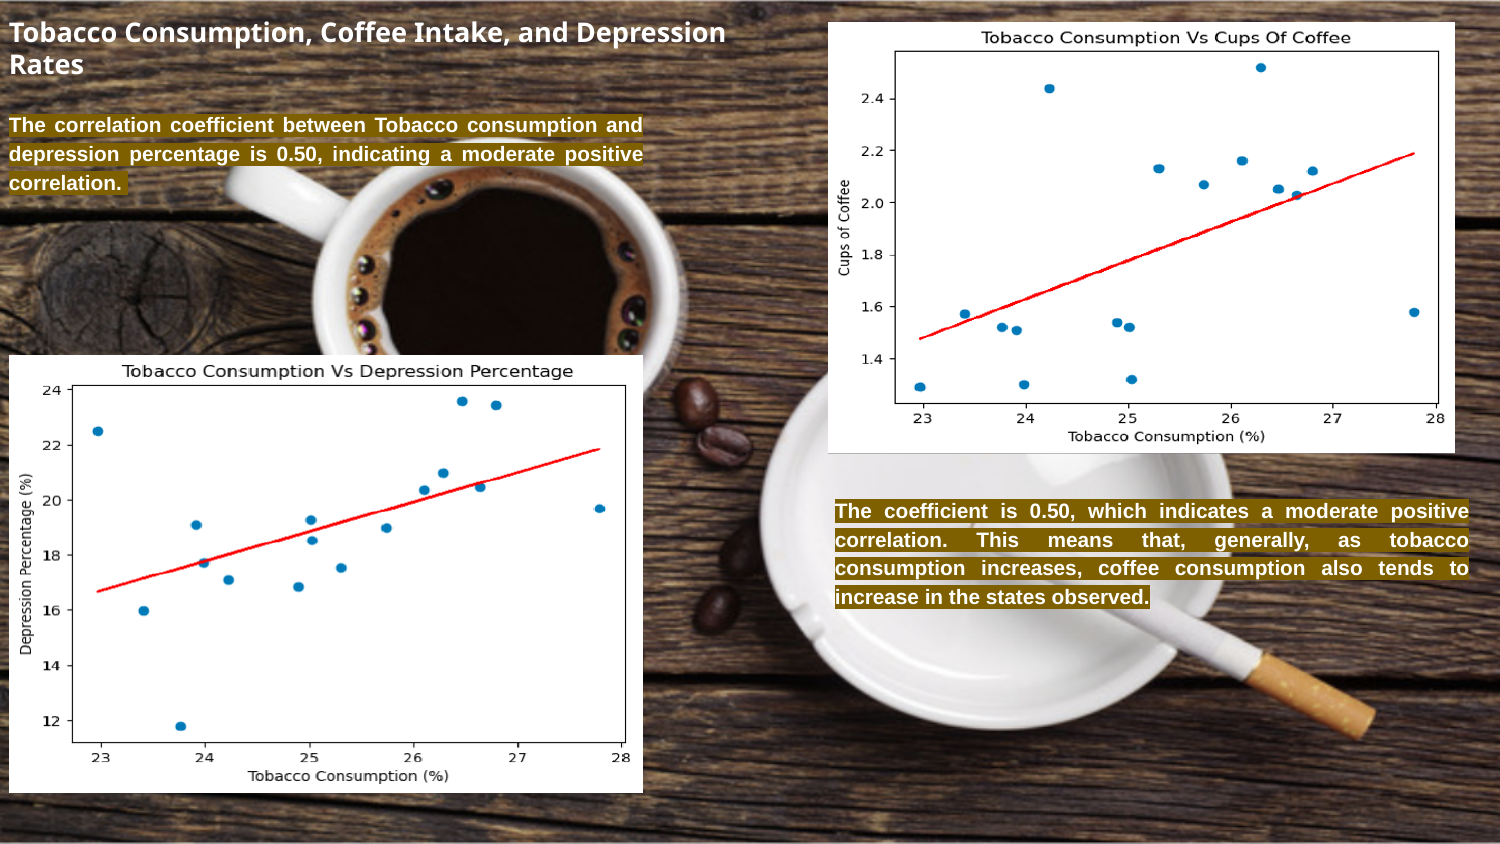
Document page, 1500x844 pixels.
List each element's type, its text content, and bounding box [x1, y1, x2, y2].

picture [0, 0, 1500, 844]
title Tobacco Consumption, Coffee Intake, and Depression Rates [0, 0, 804, 69]
text_box The correlation coefficient between Tobacco consumption and depression percentage is 0.50, indicating a moderate positive correlation. [0, 68, 659, 210]
text_box The coefficient is 0.50, which indicates a moderate positive correlation. This means that, generally, as tobacco consumption increases, coffee consumption also tends to increase in the states observed. [819, 478, 1485, 735]
